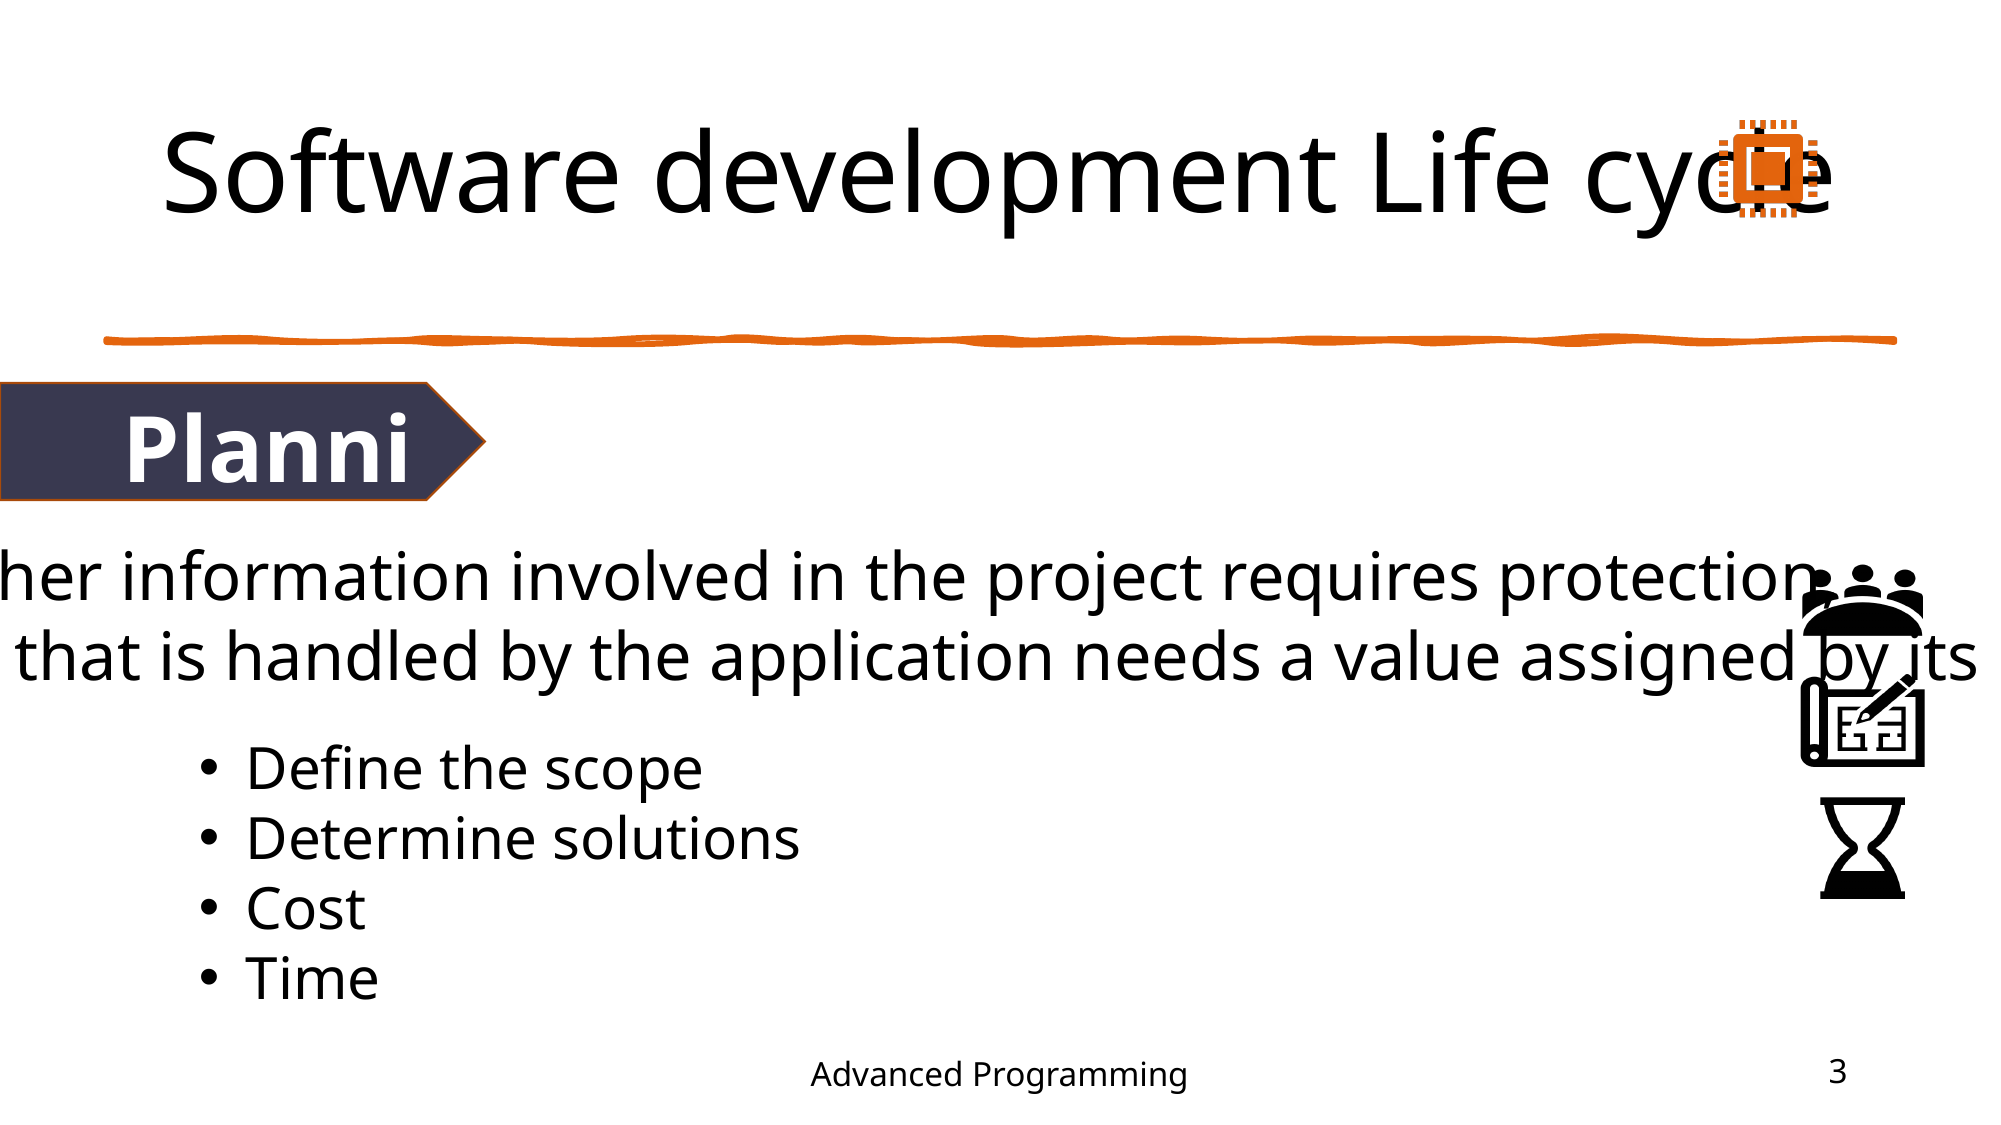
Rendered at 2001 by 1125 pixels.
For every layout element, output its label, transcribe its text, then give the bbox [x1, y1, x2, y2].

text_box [1790, 539, 1935, 909]
footer Advanced Programming [662, 1042, 1338, 1103]
text_box Determine whether information involved in the project requires protection, Any information that is handled by the application needs a value assigned by its owner [0, 526, 2000, 702]
picture [1706, 107, 1830, 230]
text_box Define the scope Determine solutions Cost Time [184, 723, 1000, 1019]
slide_number 3 [1412, 1042, 1863, 1103]
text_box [0, 382, 485, 510]
title Software development Life cycle [137, 59, 1863, 278]
